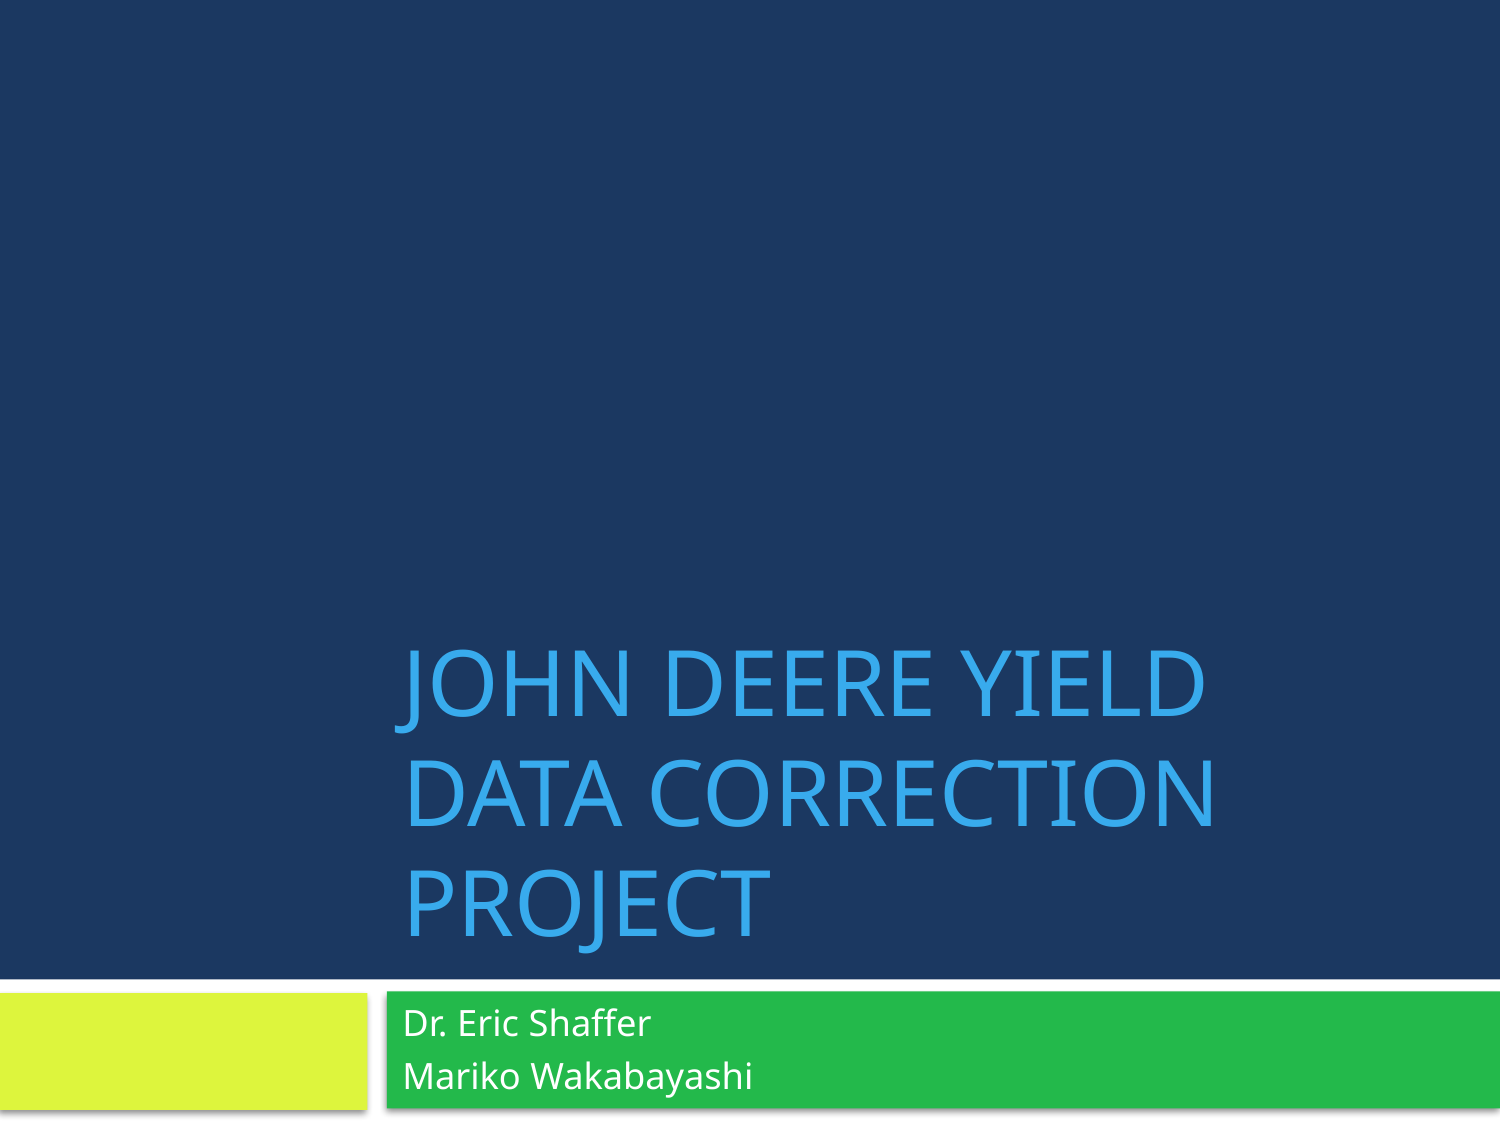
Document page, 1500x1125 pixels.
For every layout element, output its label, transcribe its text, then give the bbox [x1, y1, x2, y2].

title John Deere Yield Data Correction Project [387, 662, 1450, 963]
subtitle Dr. Eric Shaffer Mariko Wakabayashi [387, 992, 1488, 1105]
